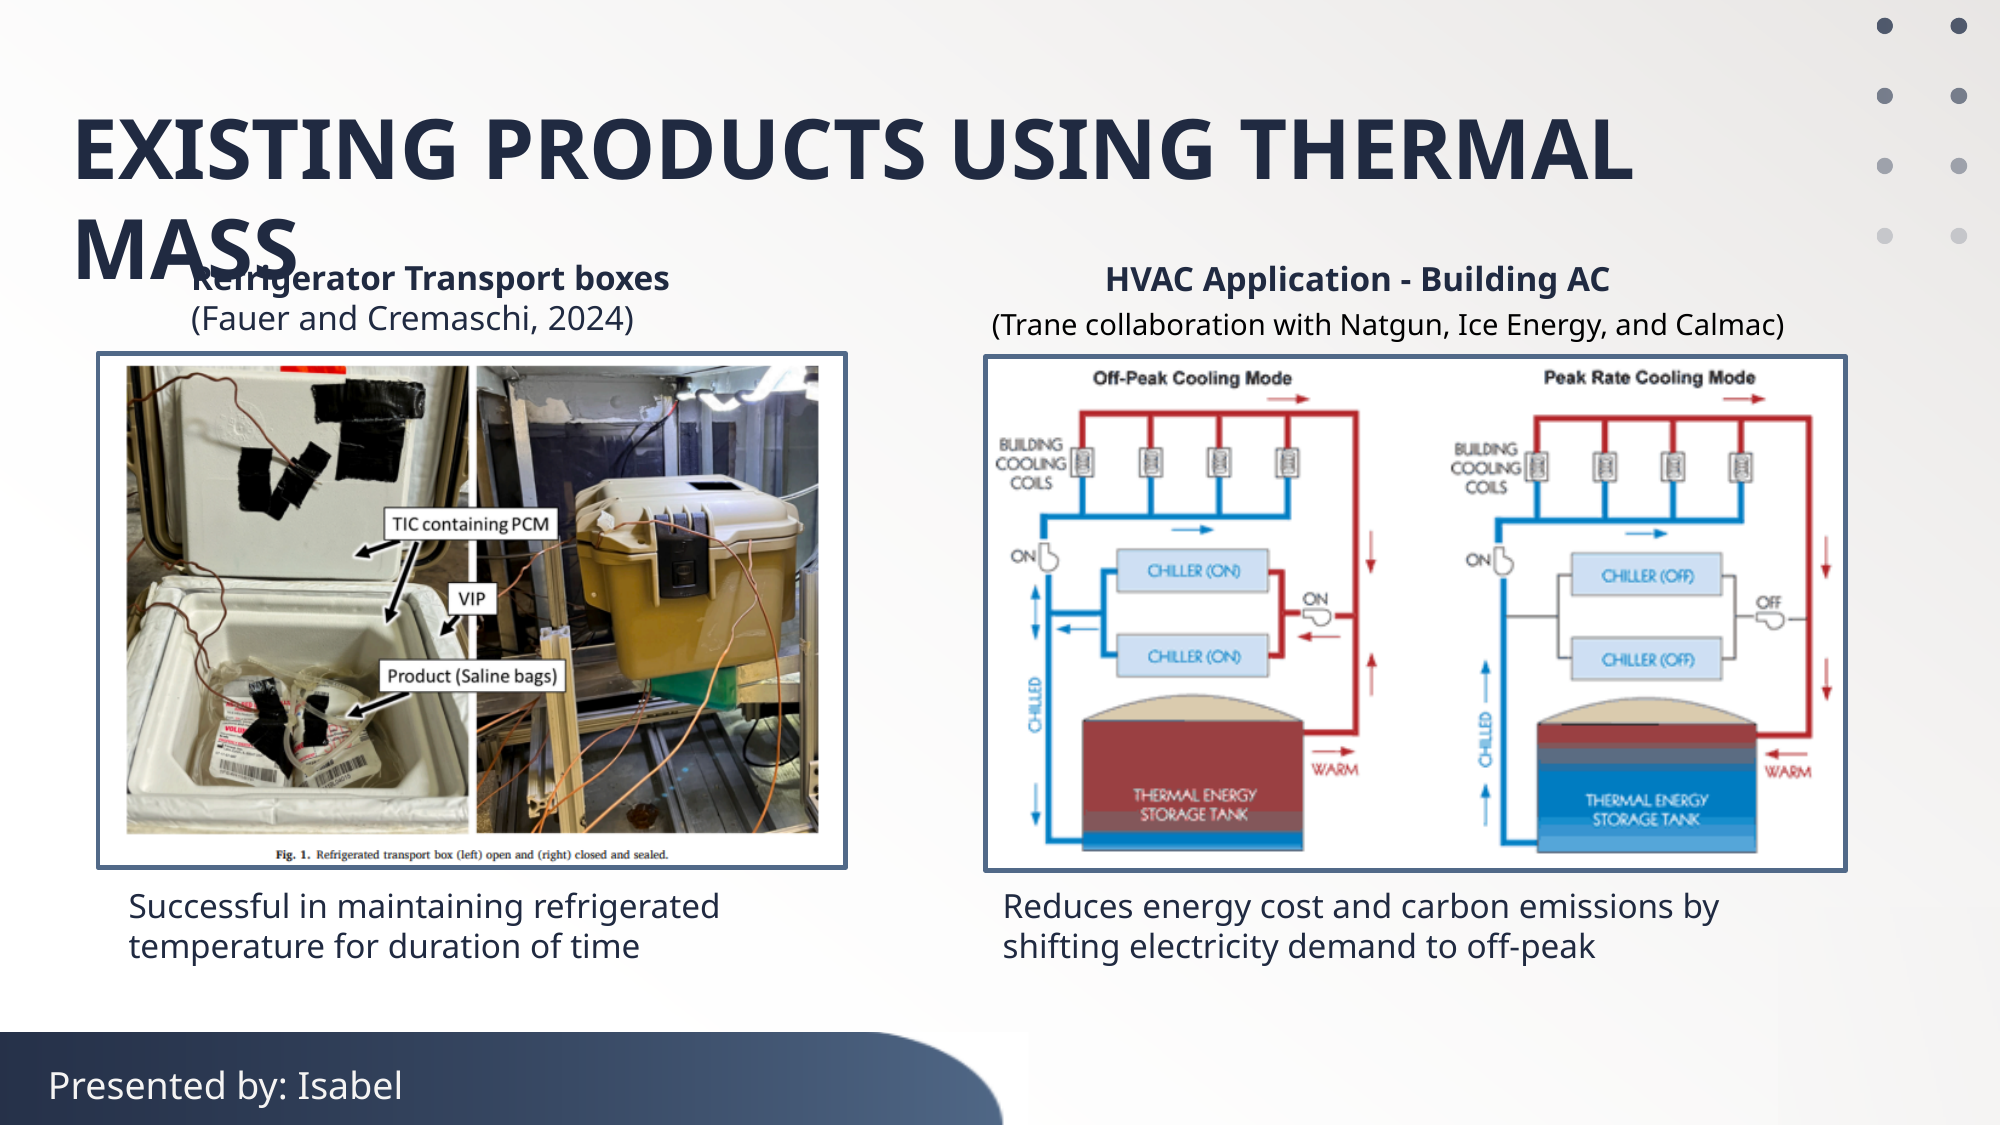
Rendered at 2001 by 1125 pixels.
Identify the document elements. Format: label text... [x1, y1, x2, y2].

text_box Successful in maintaining refrigerated temperature for duration of time [113, 873, 830, 989]
text_box (Trane collaboration with Natgun, Ice Energy, and Calmac) [976, 290, 1904, 356]
text_box Refrigerator Transport boxes (Fauer and Cremaschi, 2024) [175, 242, 753, 354]
text_box Reduces energy cost and carbon emissions by shifting electricity demand to off-peak [987, 875, 1766, 989]
title EXISTING PRODUCTS USING THERMAL MASS [51, 76, 1904, 229]
text_box HVAC Application - Building AC [1089, 243, 1791, 308]
picture [0, 0, 2001, 1125]
